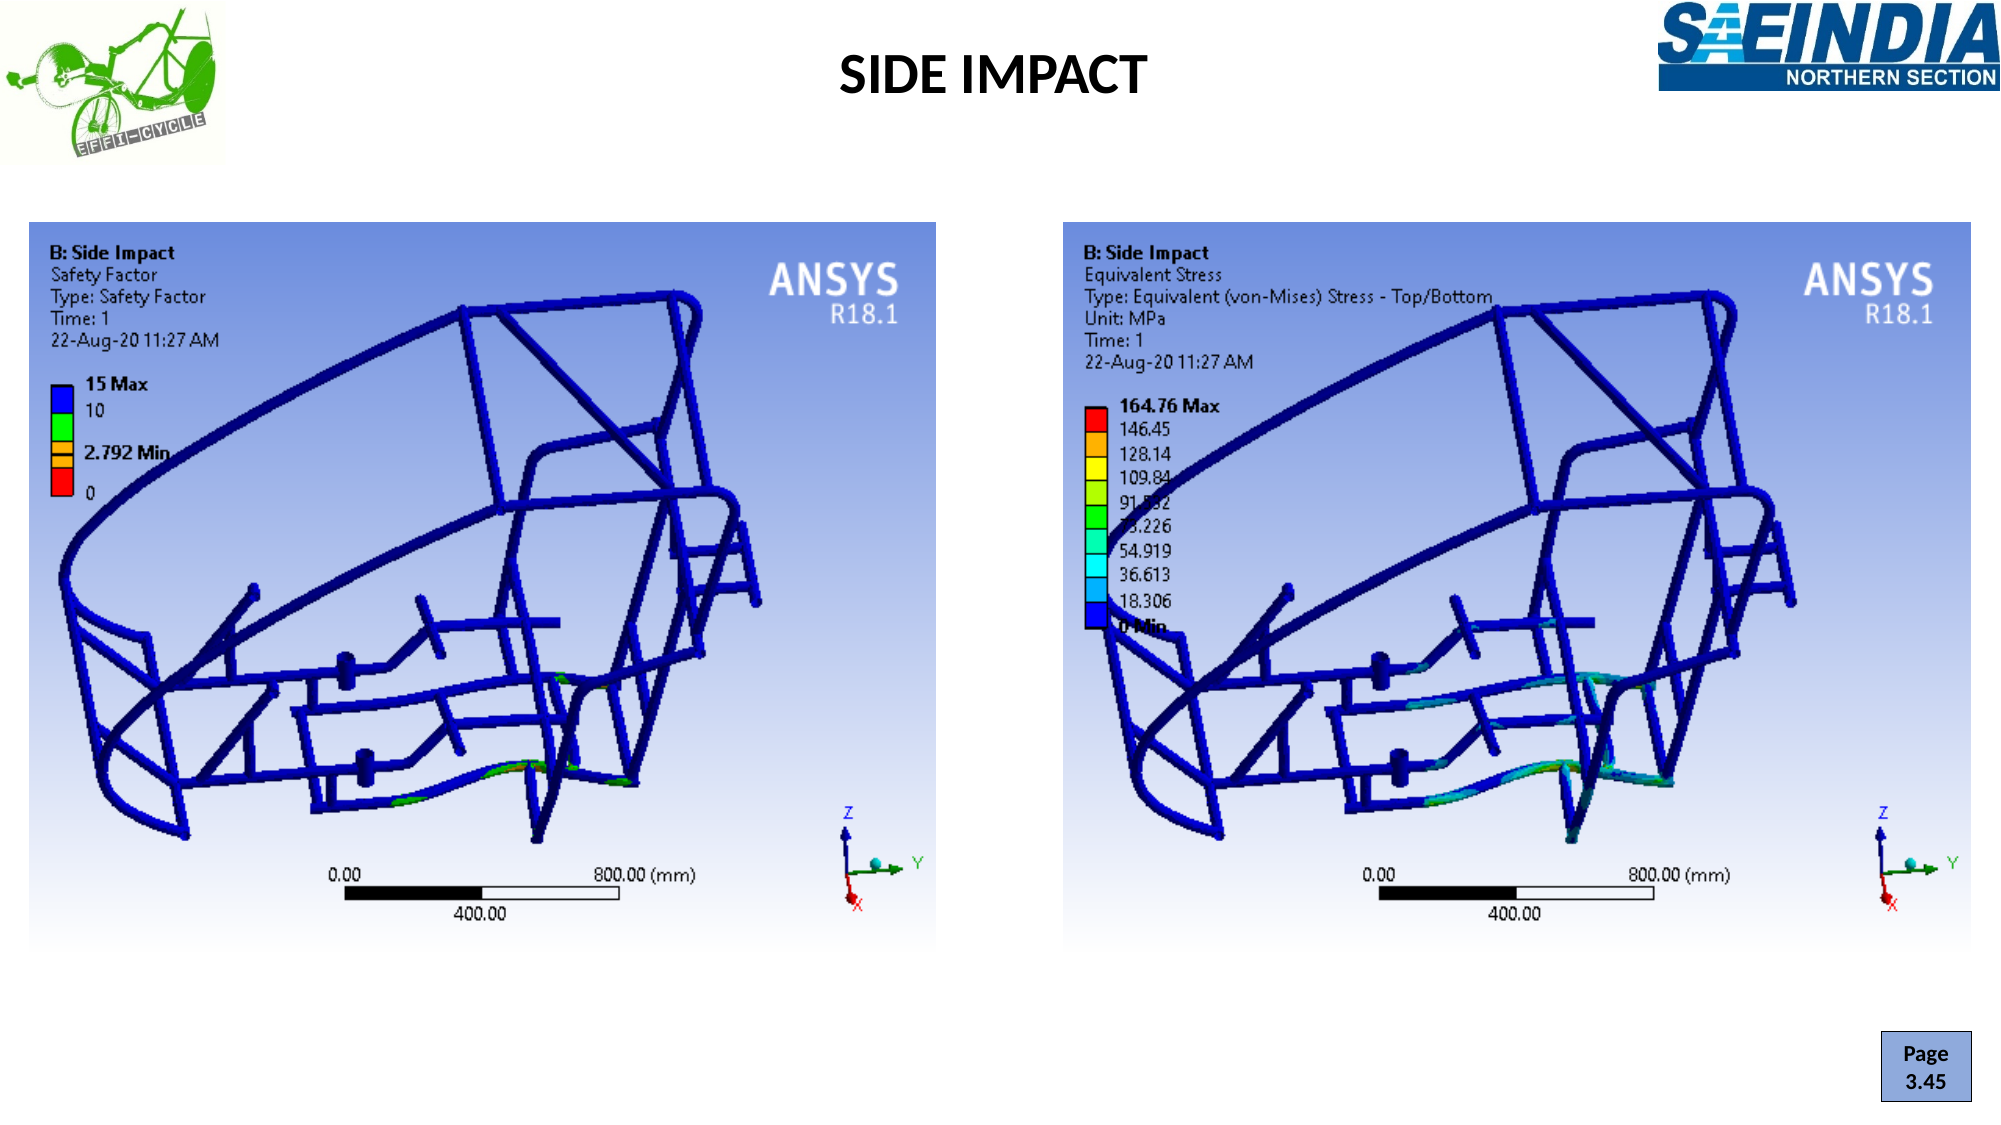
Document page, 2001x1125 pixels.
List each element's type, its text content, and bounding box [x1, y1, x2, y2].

picture [29, 222, 936, 953]
picture [1658, 1, 2000, 91]
picture [1063, 222, 1971, 953]
picture [0, 1, 226, 165]
text_box SIDE IMPACT [372, 18, 1616, 131]
text_box Page 3.45 [1881, 1031, 1972, 1102]
